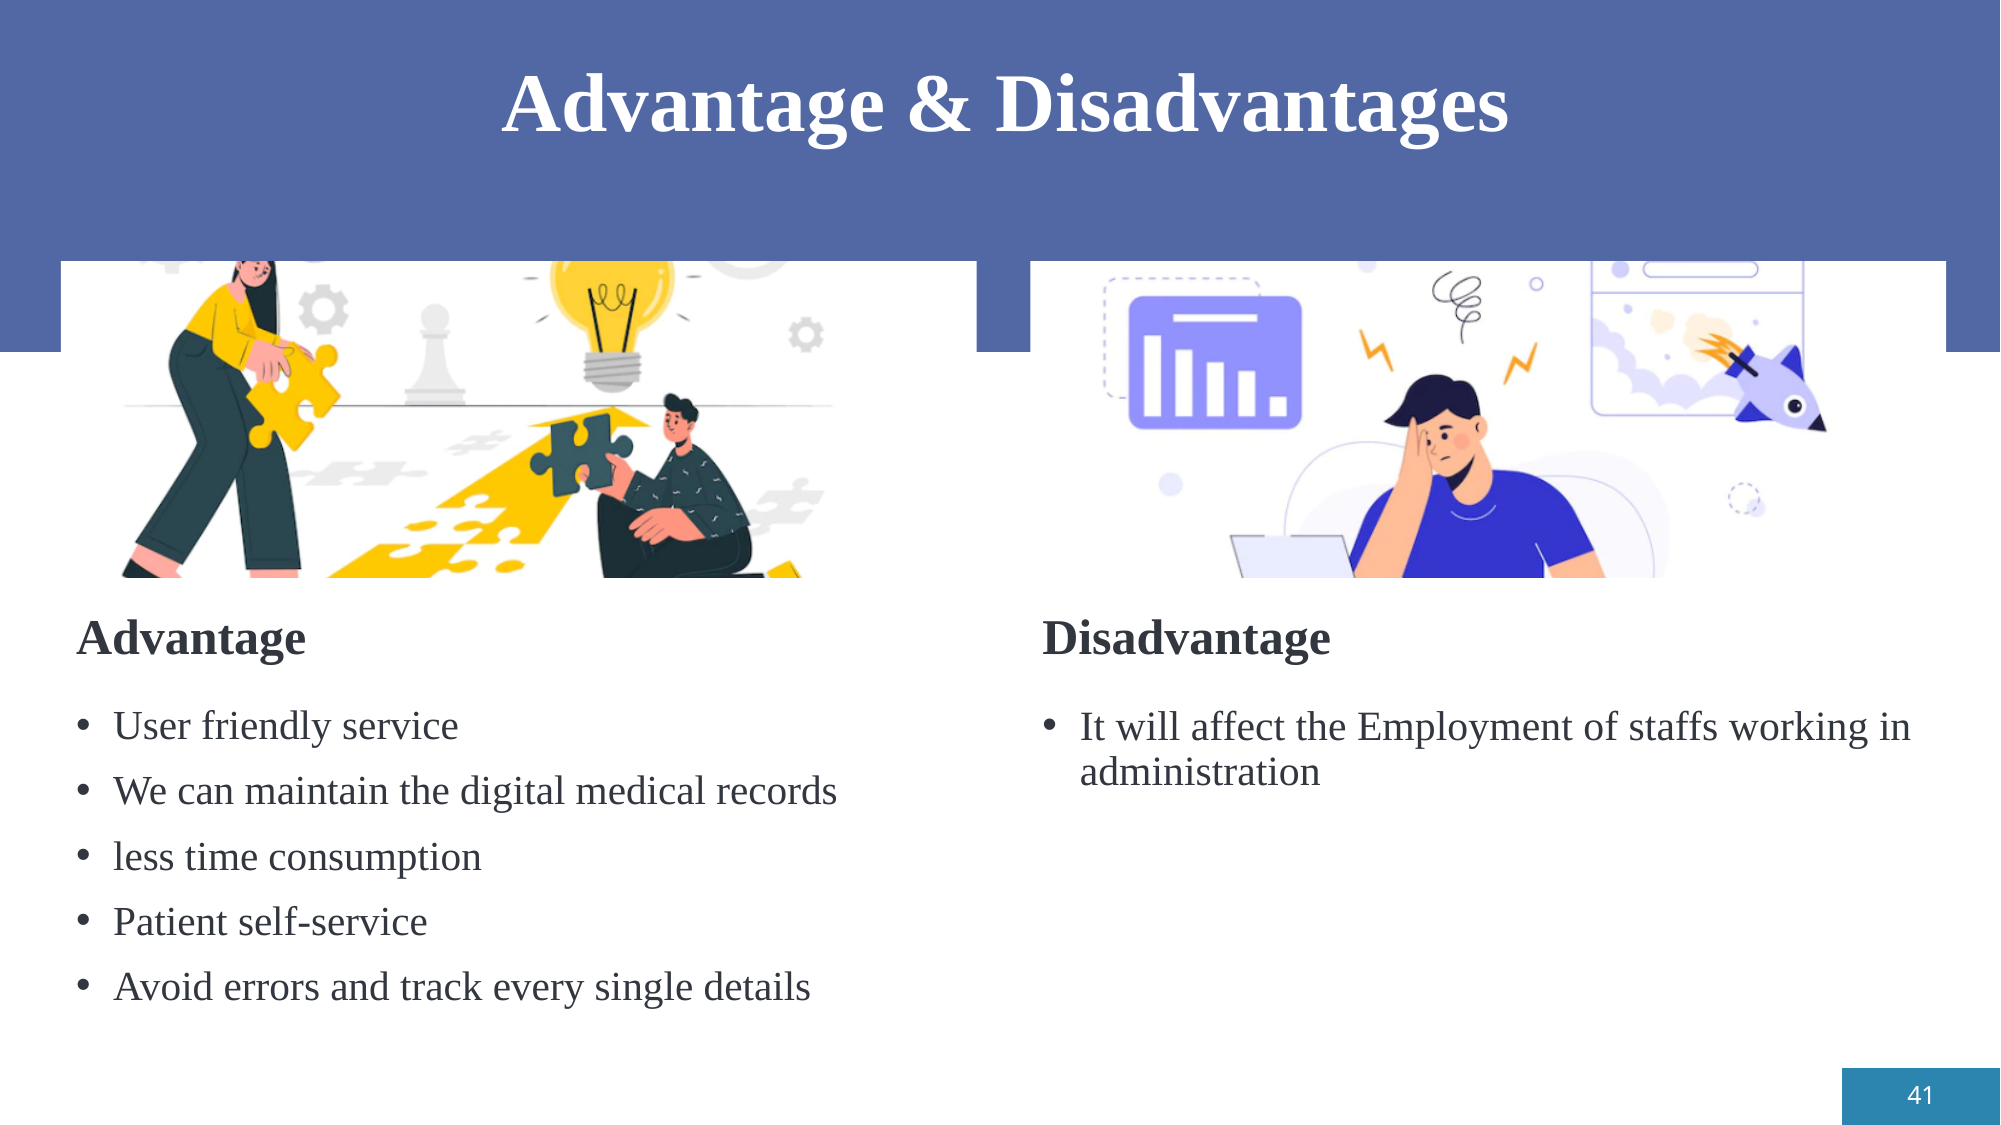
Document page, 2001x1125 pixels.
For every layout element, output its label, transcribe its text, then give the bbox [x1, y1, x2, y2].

slide_number 41 [1889, 1079, 1951, 1114]
title Advantage & Disadvantages [60, 42, 1951, 167]
list It will affect the Employment of staffs working in administration [1027, 696, 1951, 962]
picture [1030, 261, 1947, 578]
list User friendly service We can maintain the digital medical records less time consumption Patient self-service Avoid errors and track every single details [60, 696, 977, 1018]
list Disadvantage [1027, 596, 1951, 682]
list Advantage [60, 596, 977, 682]
picture [60, 261, 977, 578]
